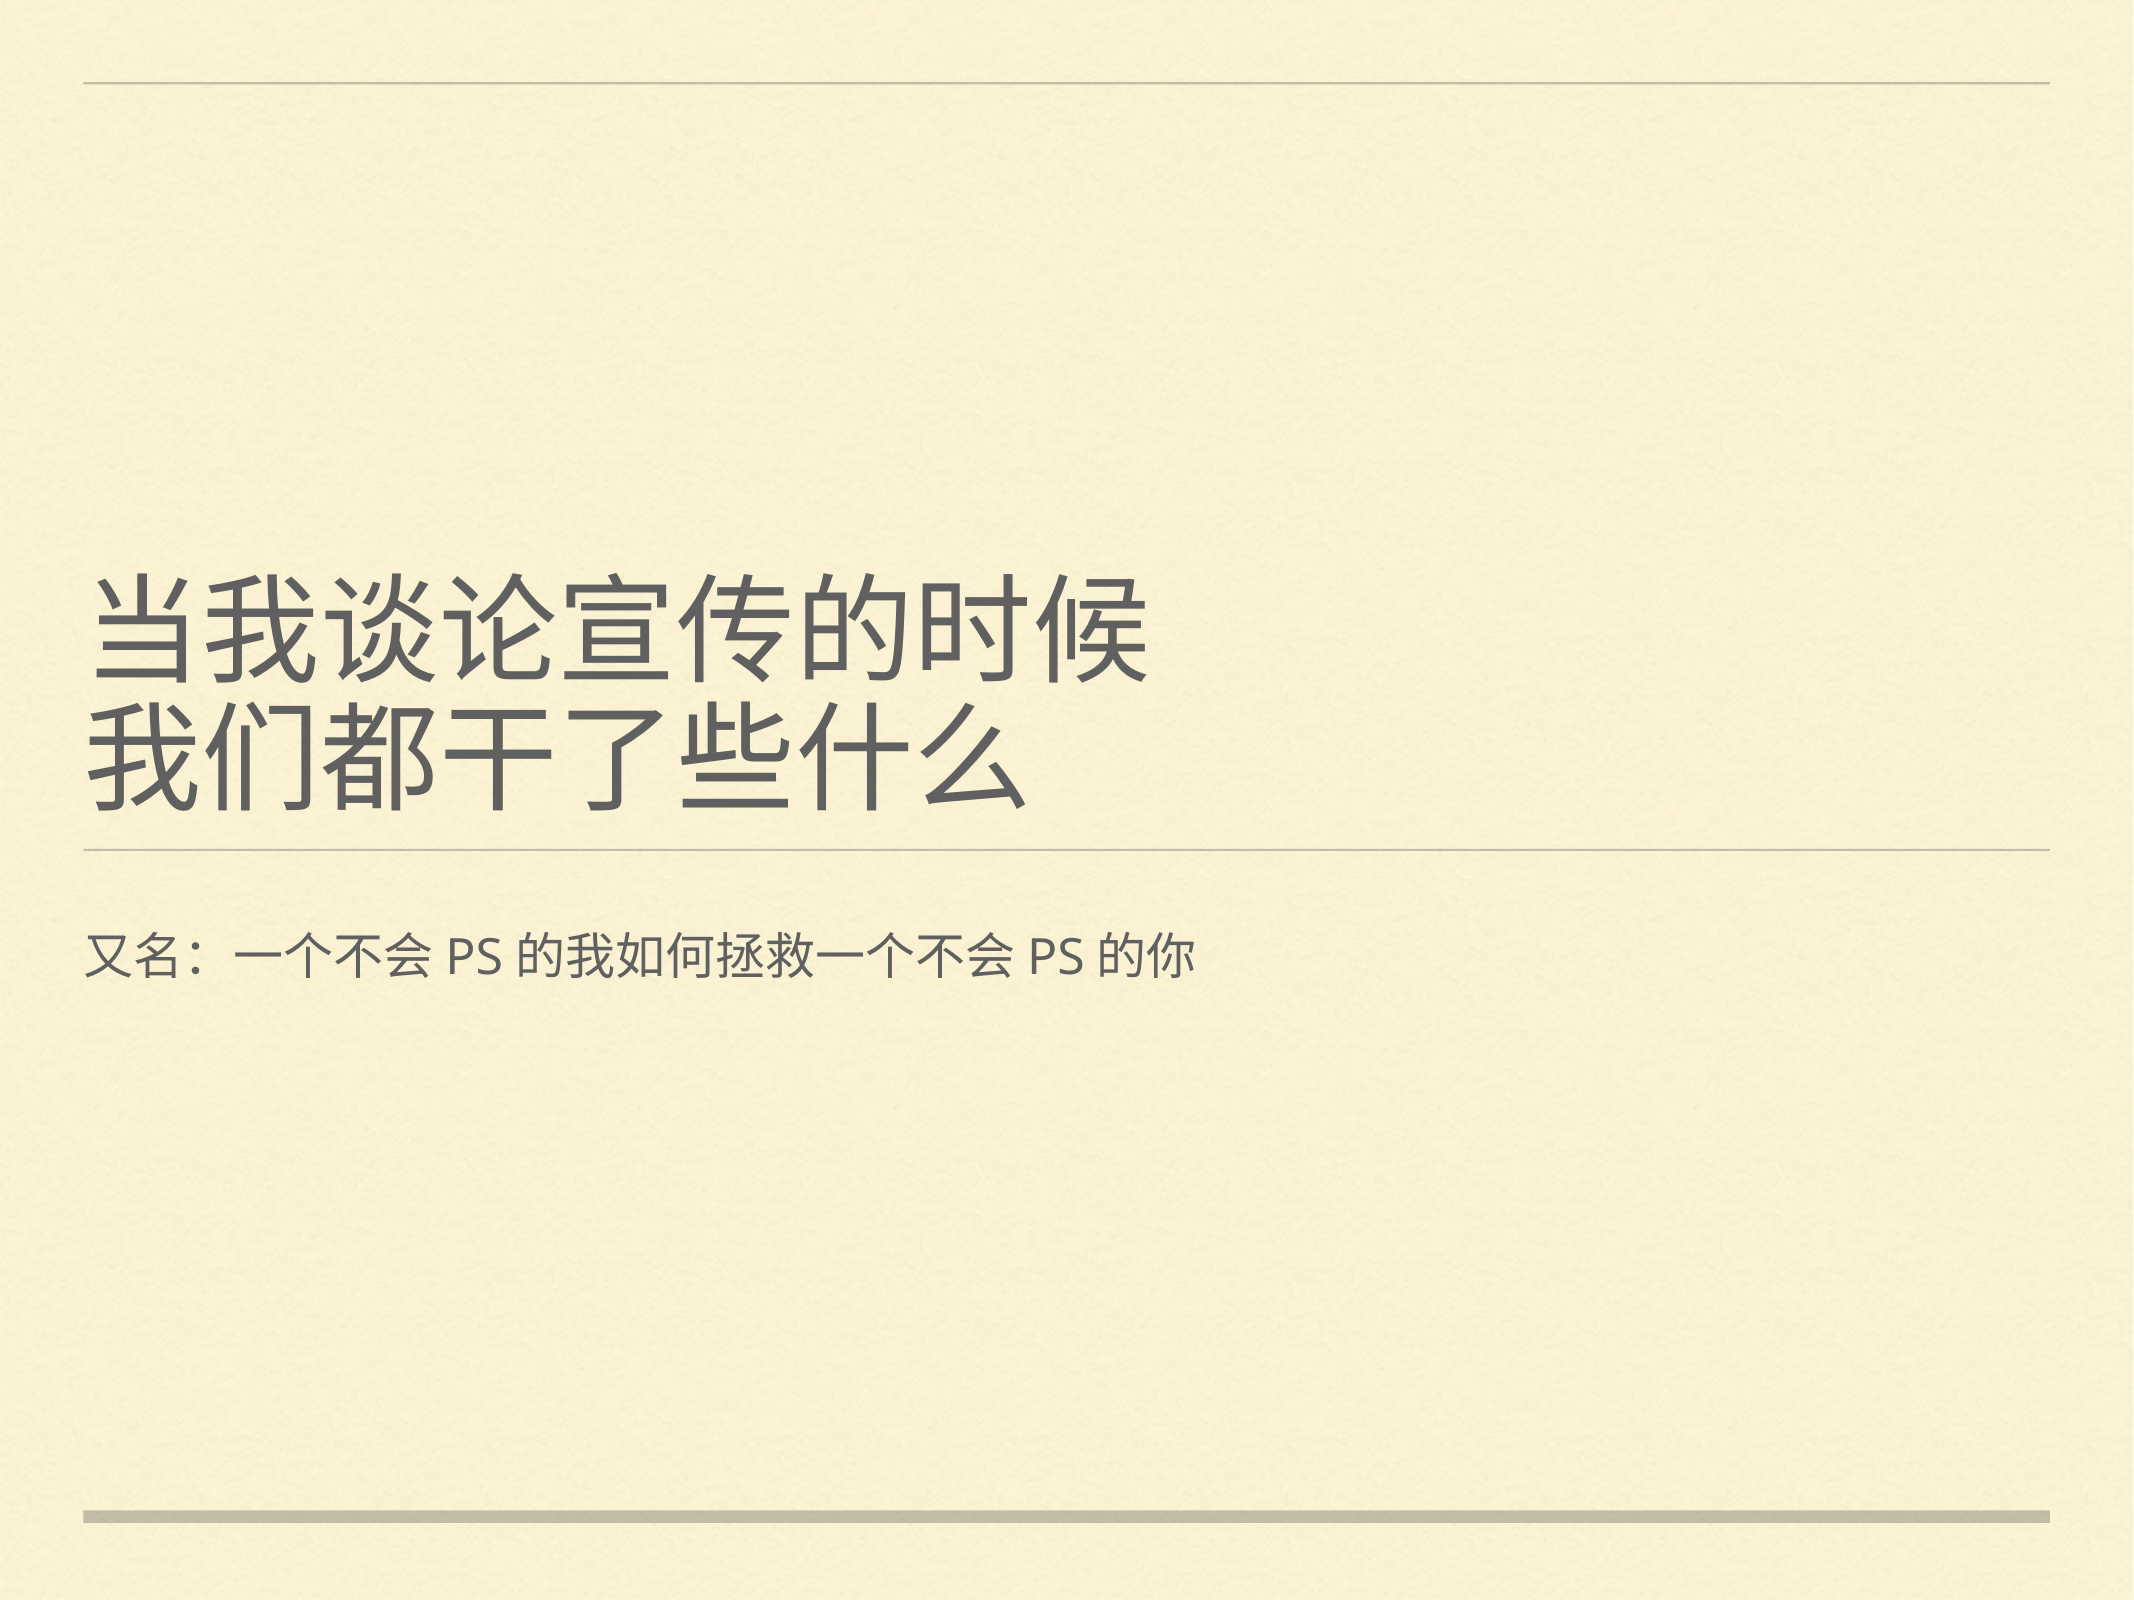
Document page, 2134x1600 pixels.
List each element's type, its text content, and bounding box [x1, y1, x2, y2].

picture [0, 0, 2134, 1600]
list 又名：一个不会PS的我如何拯救一个不会PS的你 [82, 911, 2051, 1049]
title 当我谈论宣传的时候 我们都干了些什么 [82, 493, 2051, 828]
